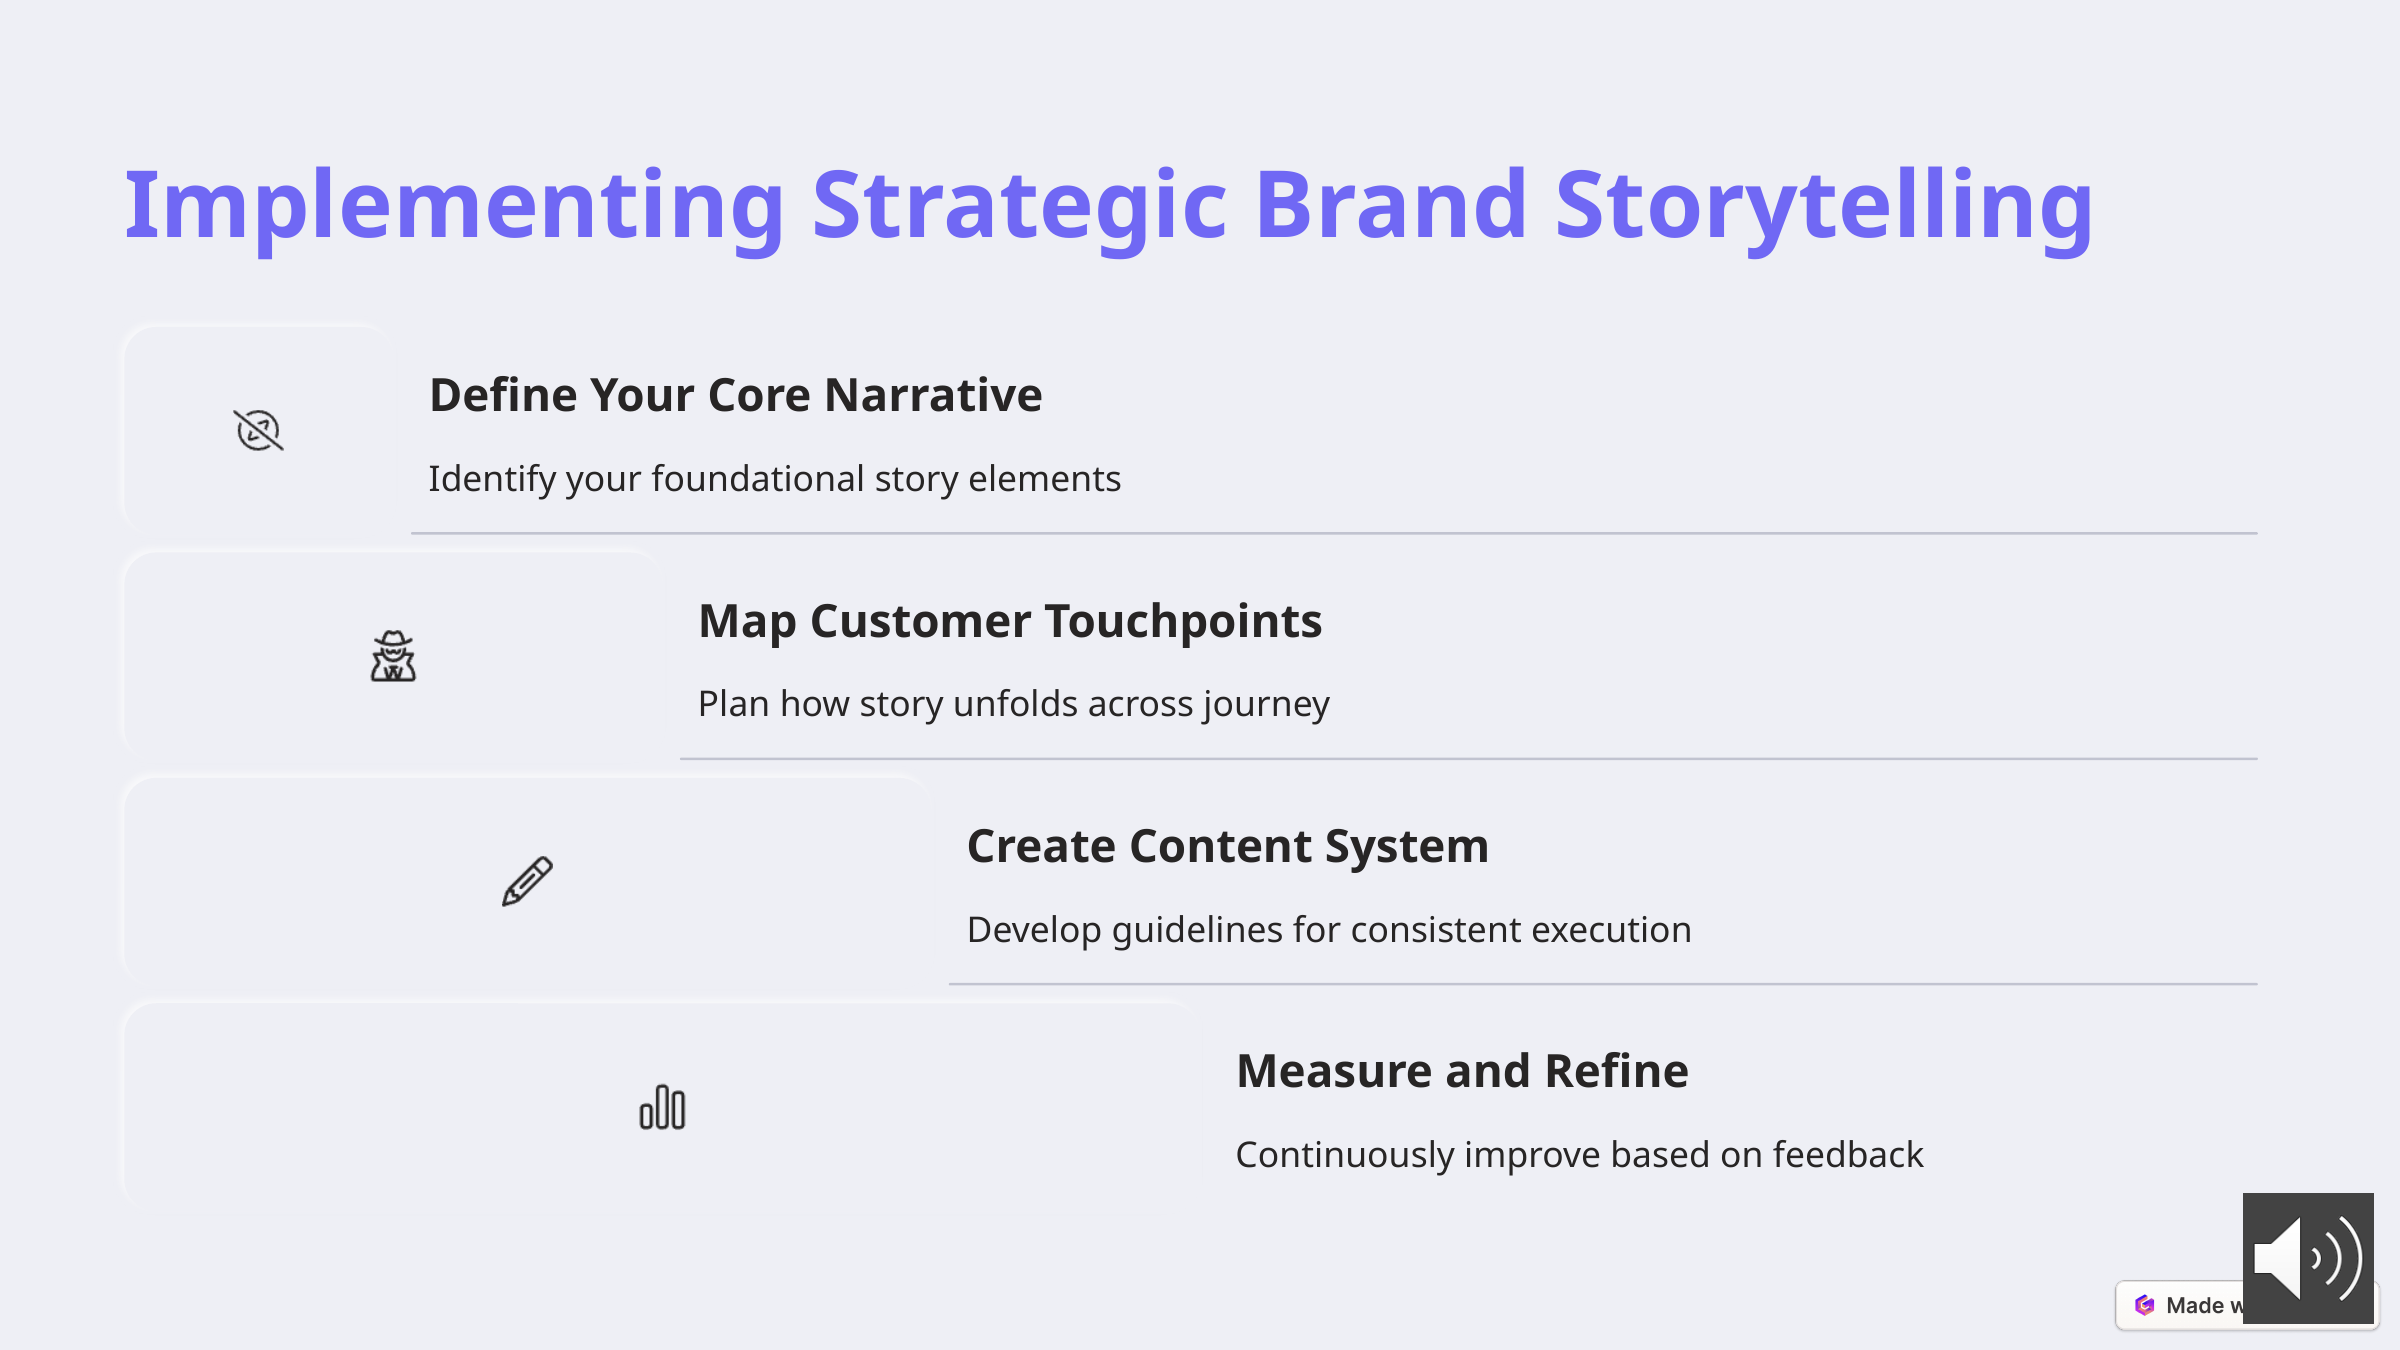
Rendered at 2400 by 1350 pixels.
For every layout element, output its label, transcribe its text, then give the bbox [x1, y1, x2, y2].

picture [2106, 1191, 2389, 1339]
text_box [124, 552, 663, 761]
text_box Define Your Core Narrative [428, 362, 977, 421]
picture [502, 850, 553, 913]
text_box Create Content System [966, 813, 1445, 872]
text_box Plan how story unfolds across journey [697, 667, 1367, 725]
picture [233, 399, 284, 463]
picture [637, 1075, 688, 1139]
text_box [124, 1003, 1200, 1211]
text_box [124, 326, 394, 535]
text_box Measure and Refine [1235, 1038, 1704, 1098]
text_box [124, 777, 932, 986]
text_box Implementing Strategic Brand Storytelling [124, 138, 1871, 256]
text_box Map Customer Touchpoints [697, 587, 1262, 647]
text_box Develop guidelines for consistent execution [966, 893, 1743, 950]
text_box Continuously improve based on feedback [1235, 1118, 1974, 1176]
text_box Identify your foundational story elements [428, 442, 1163, 500]
text_box [679, 757, 2258, 761]
picture [368, 624, 419, 688]
text_box [948, 982, 2258, 986]
